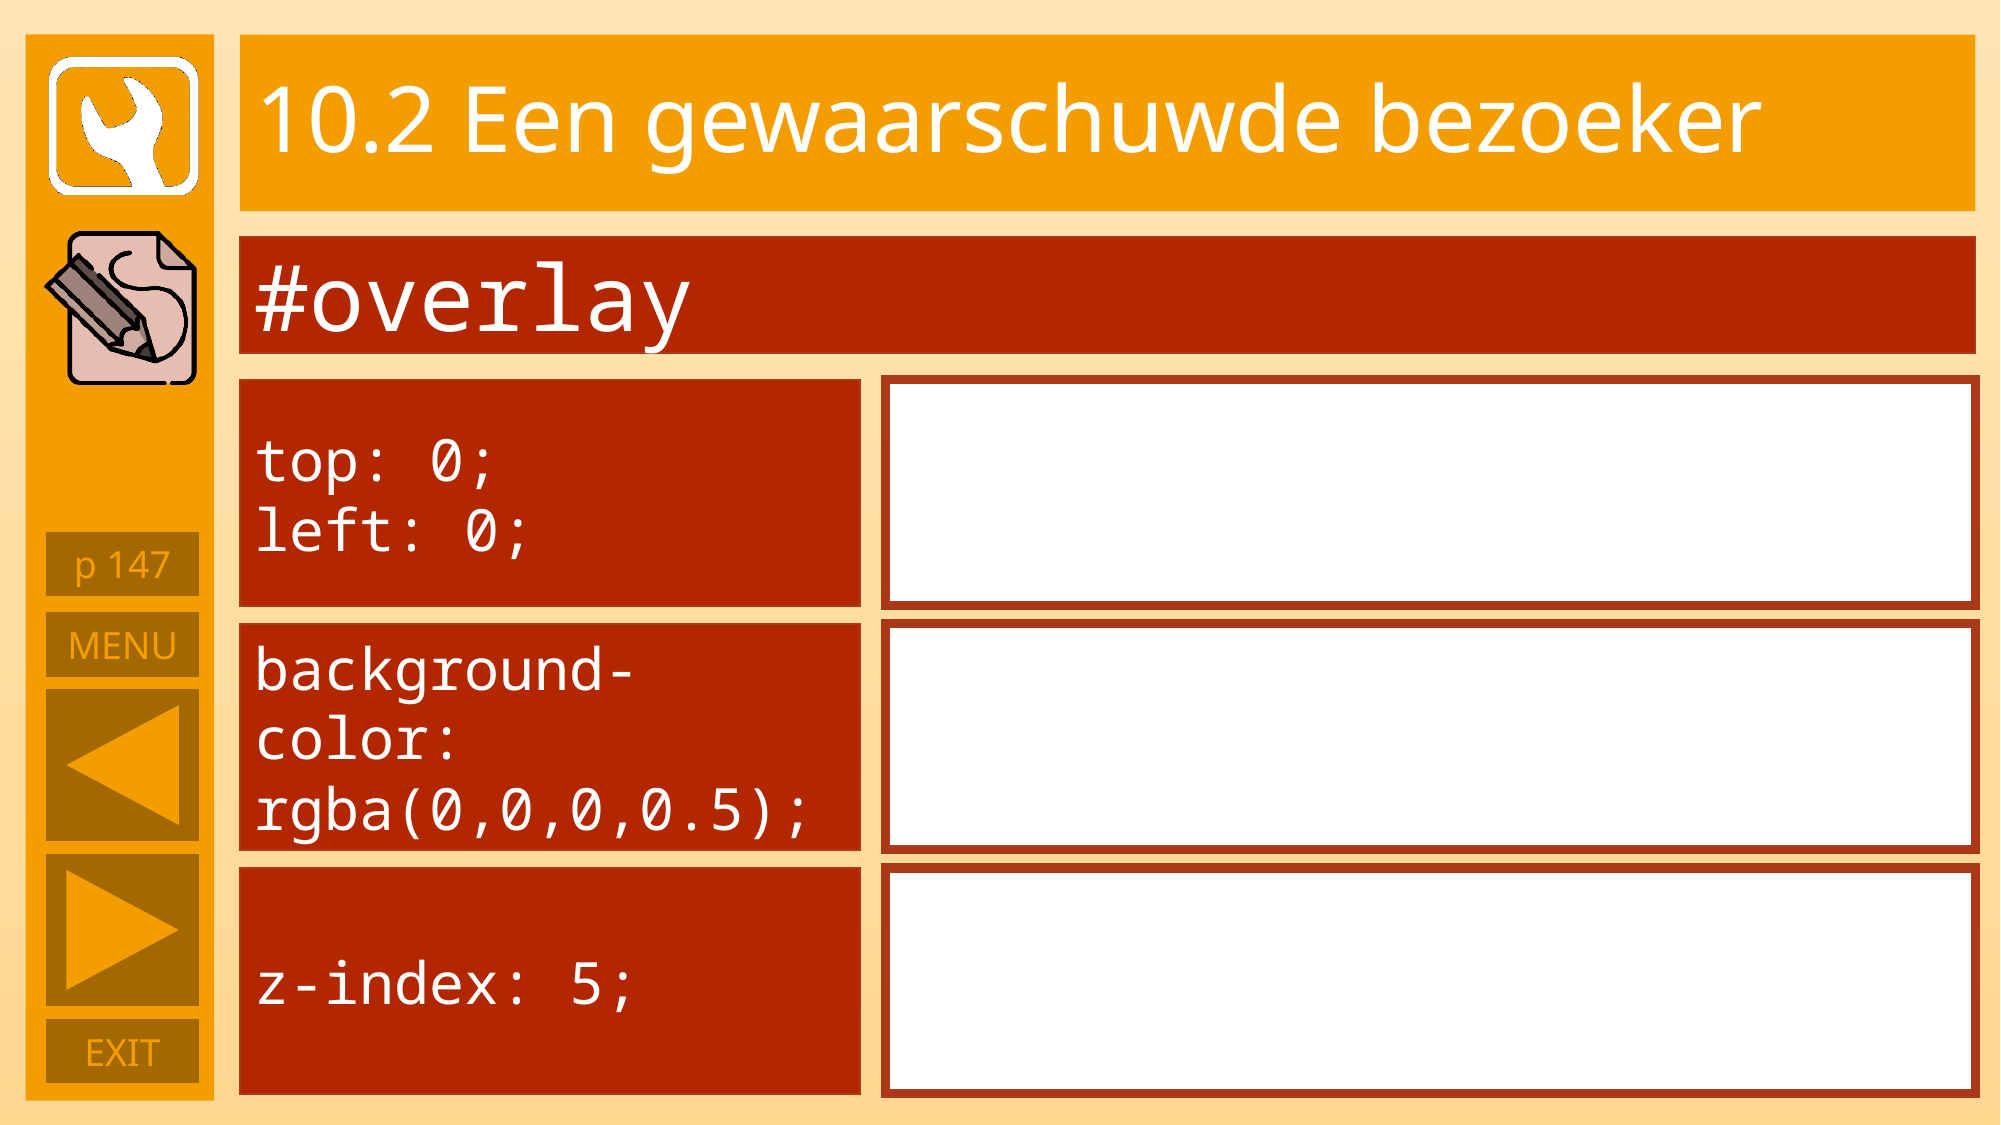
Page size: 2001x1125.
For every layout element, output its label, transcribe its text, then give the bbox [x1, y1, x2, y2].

text_box [884, 623, 1976, 851]
text_box [46, 689, 199, 841]
text_box MENU [46, 612, 199, 677]
text_box [64, 703, 180, 827]
text_box EXIT [215, 172, 240, 176]
text_box [0, 766, 25, 773]
text_box EXIT [1976, 172, 2000, 176]
text_box #overlay [239, 236, 1976, 354]
text_box [215, 352, 2000, 360]
text_box [46, 854, 199, 1006]
text_box [25, 33, 215, 1102]
text_box [884, 379, 1976, 607]
text_box background-color: rgba(0,0,0,0.5); [239, 623, 861, 851]
text_box EXIT [0, 193, 25, 199]
text_box EXIT [46, 1019, 199, 1083]
text_box [215, 766, 239, 773]
text_box p 147 [46, 532, 199, 596]
picture [47, 55, 199, 195]
text_box [0, 352, 25, 360]
text_box [884, 867, 1976, 1095]
text_box z-index: 5; [239, 867, 861, 1095]
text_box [882, 864, 1979, 1097]
text_box [882, 376, 1979, 609]
text_box EXIT [215, 193, 240, 199]
title 10.2 Een gewaarschuwde bezoeker [240, 34, 1976, 212]
text_box EXIT [1976, 193, 2000, 199]
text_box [861, 826, 2000, 853]
text_box EXIT [0, 172, 25, 176]
text_box [861, 620, 2000, 773]
text_box [65, 868, 181, 992]
picture [41, 231, 199, 386]
text_box top: 0; left: 0; [239, 379, 861, 607]
